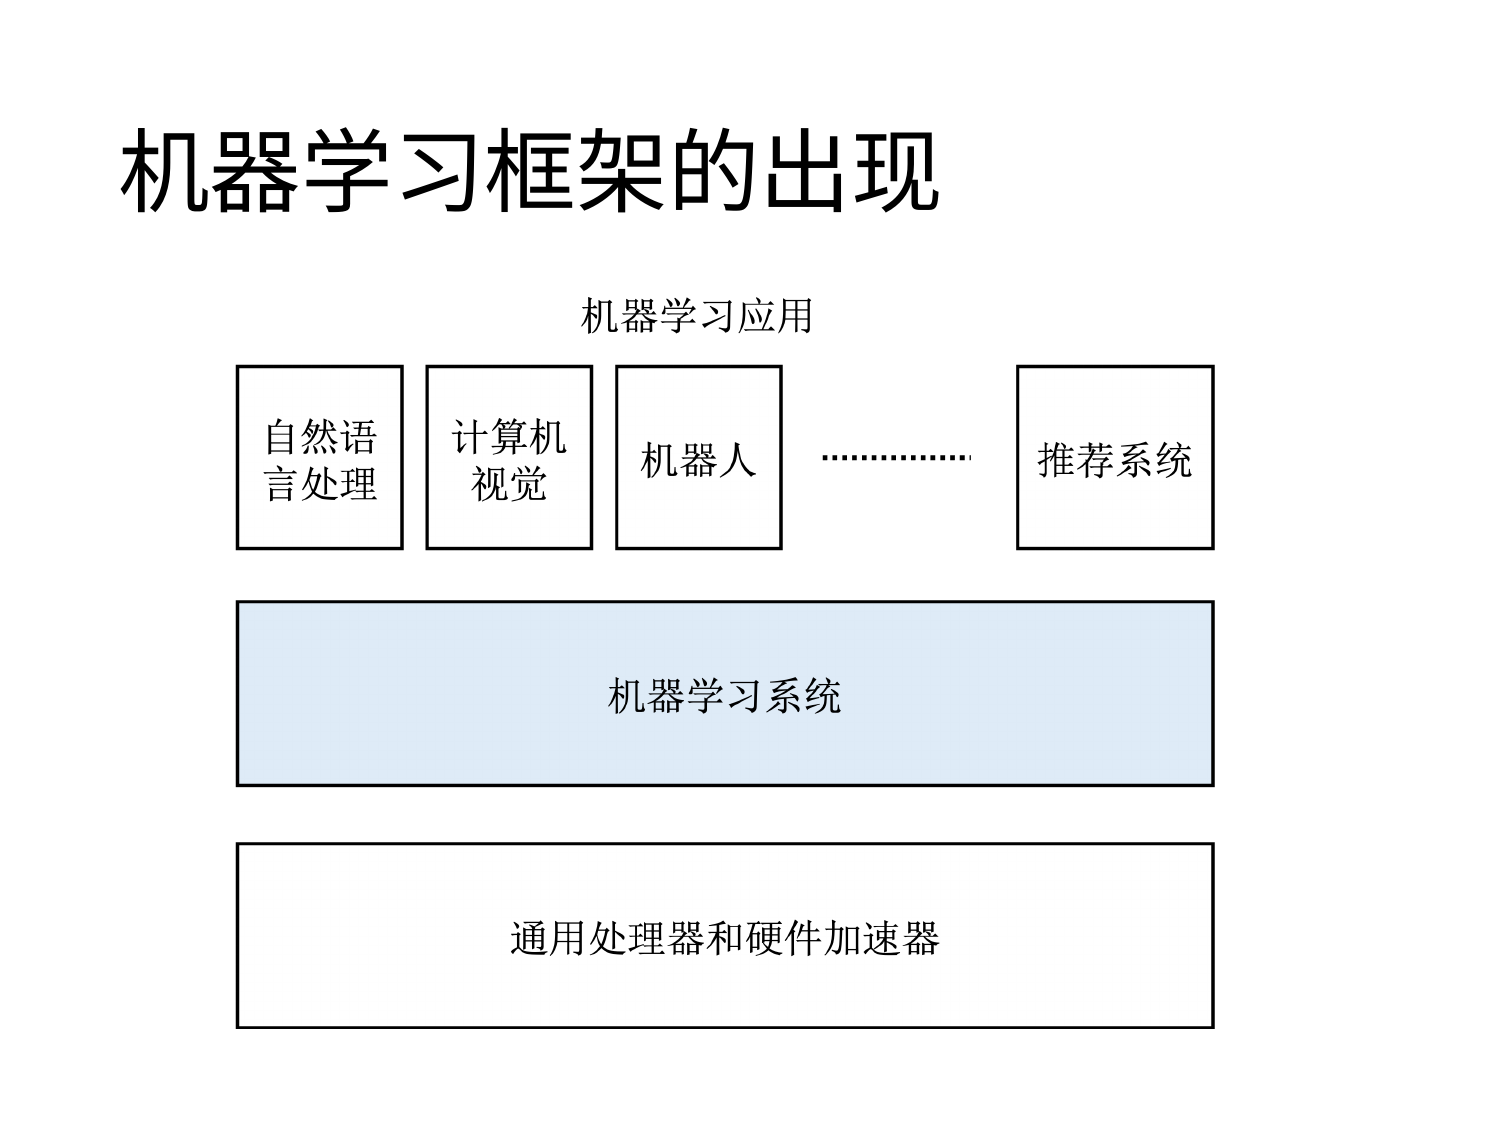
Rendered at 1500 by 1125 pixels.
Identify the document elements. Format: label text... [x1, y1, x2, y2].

title 机器学习框架的出现 [103, 59, 1397, 278]
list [235, 277, 1217, 1029]
